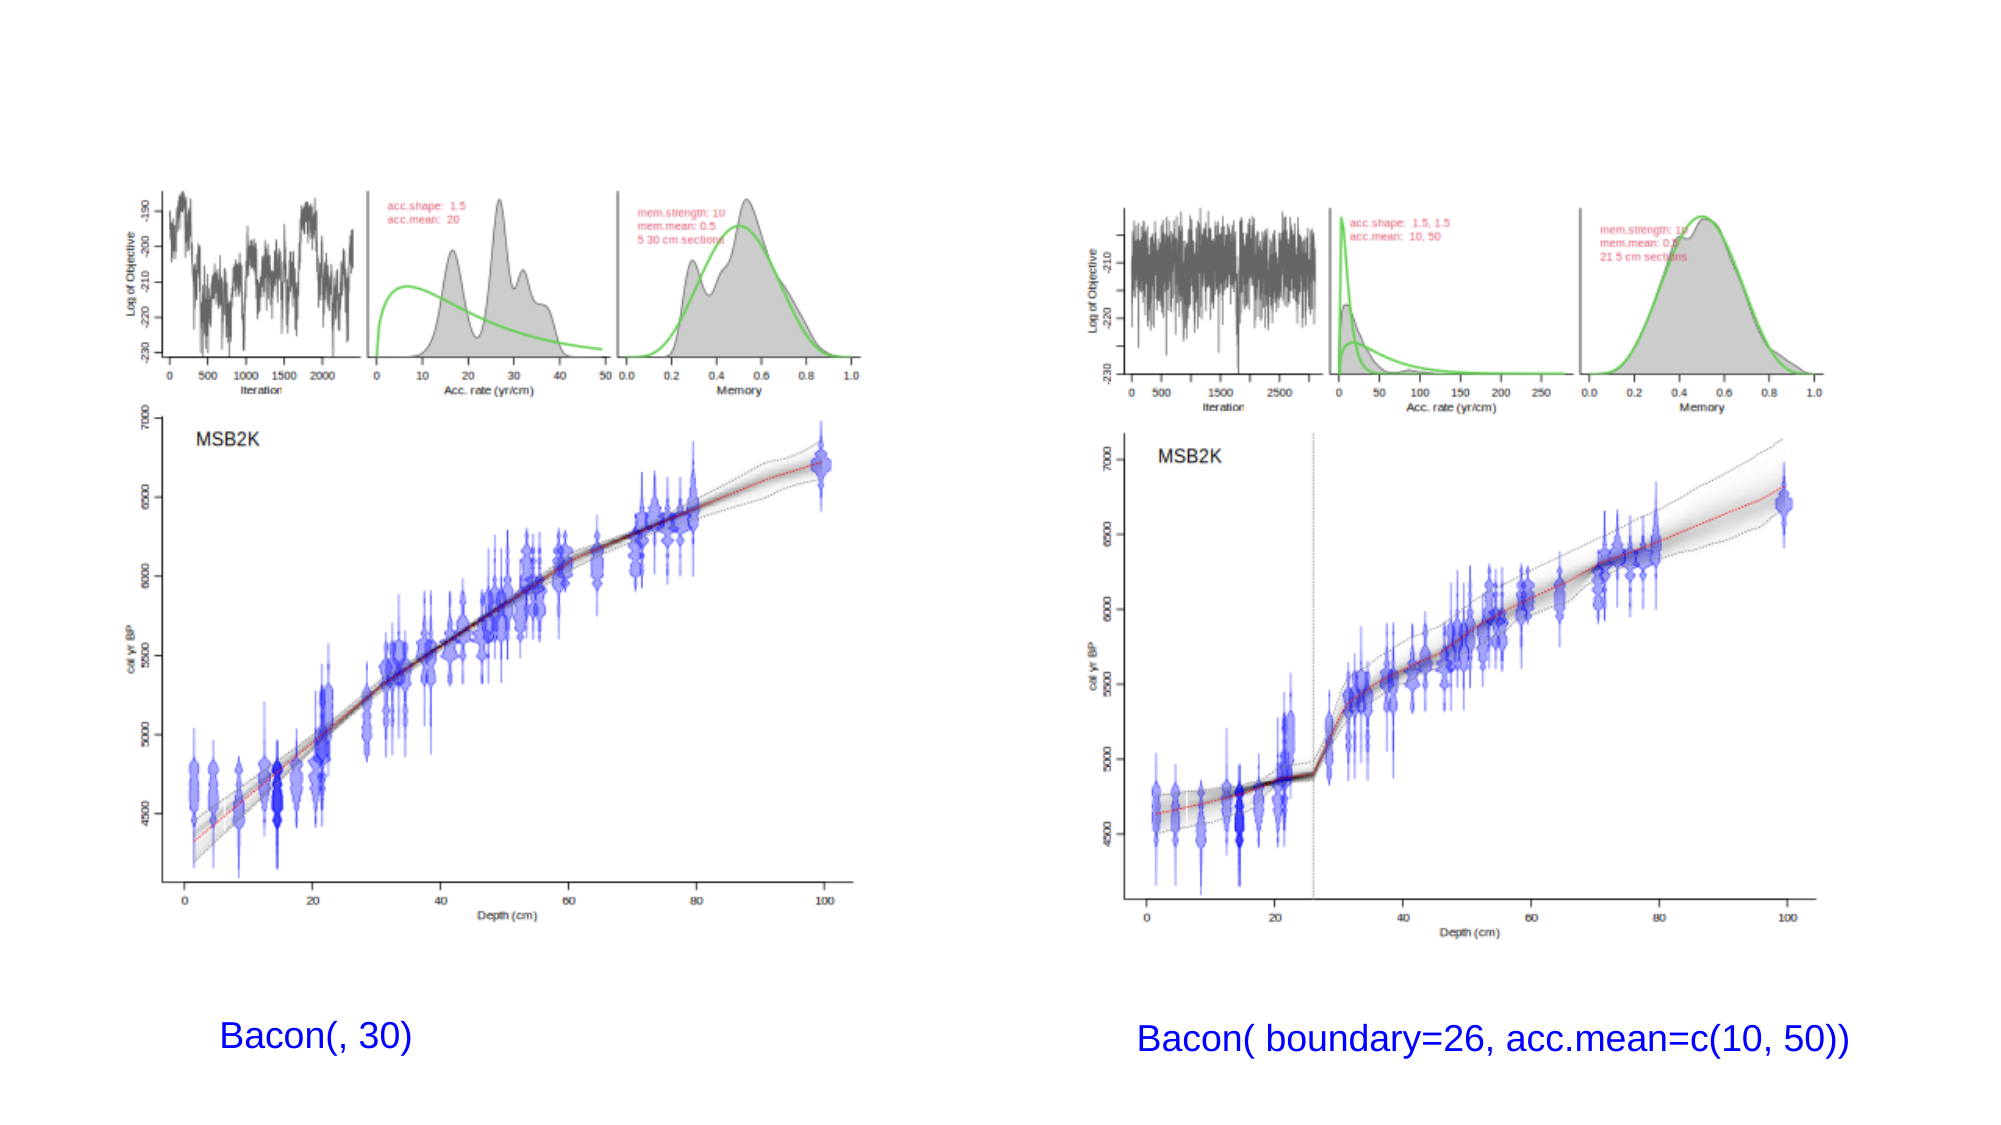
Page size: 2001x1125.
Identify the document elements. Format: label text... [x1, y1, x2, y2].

picture [117, 176, 869, 928]
text_box Bacon(, 30) [204, 1003, 428, 1061]
text_box Bacon( boundary=26, acc.mean=c(10, 50)) [1121, 1006, 1866, 1064]
picture [1080, 193, 1831, 945]
